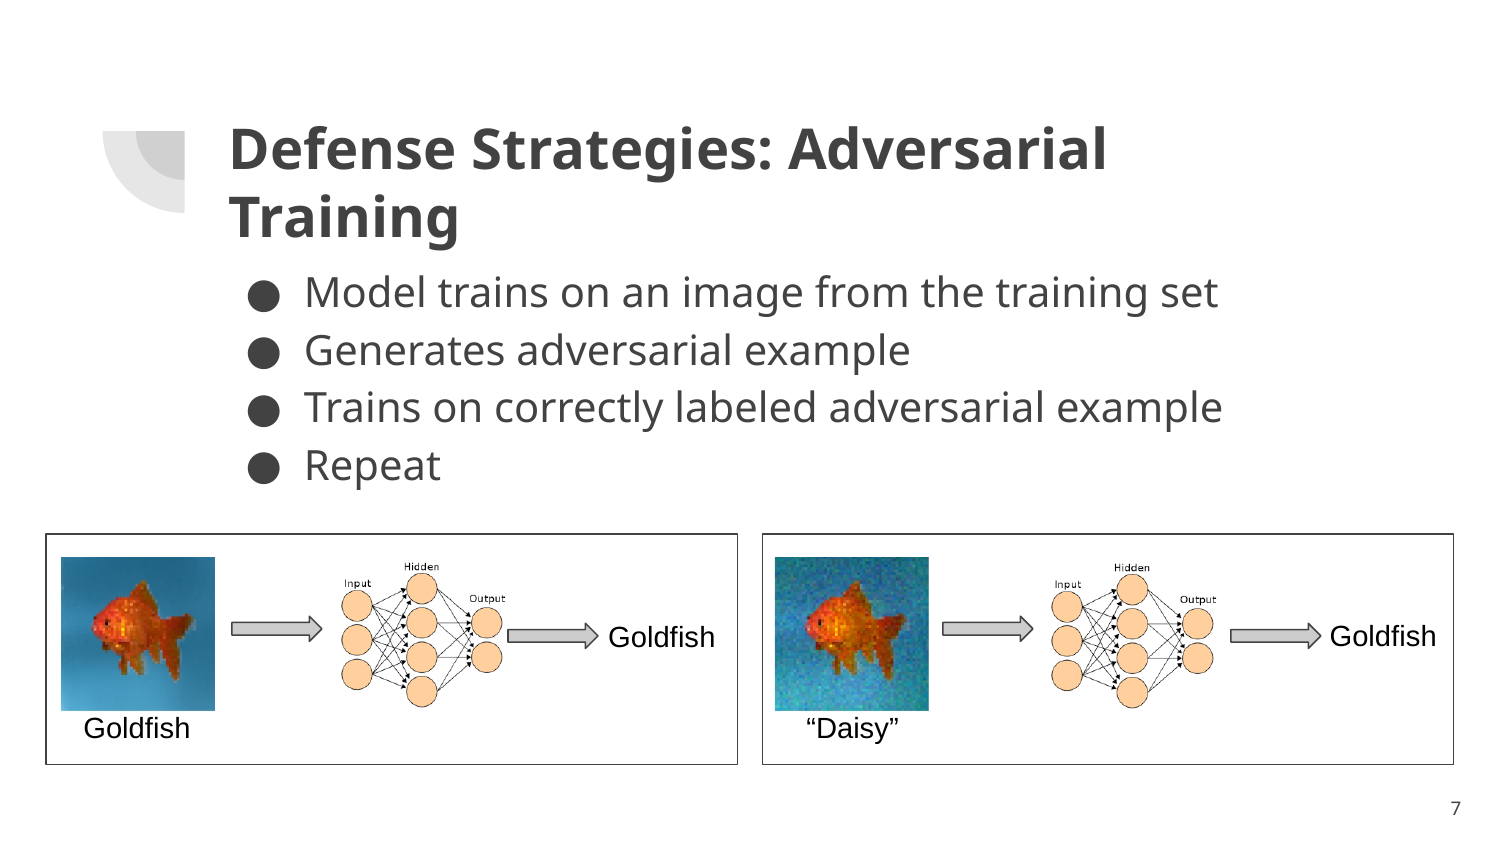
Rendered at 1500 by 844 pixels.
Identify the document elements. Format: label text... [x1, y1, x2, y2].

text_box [45, 533, 738, 765]
slide_number 7 [1386, 777, 1477, 842]
list Model trains on an image from the training set Generates adversarial example Trains on correctly labeled adversarial example Repeat [213, 243, 1368, 661]
title Defense Strategies: Adversarial Training [213, 98, 1368, 243]
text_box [762, 533, 1454, 765]
